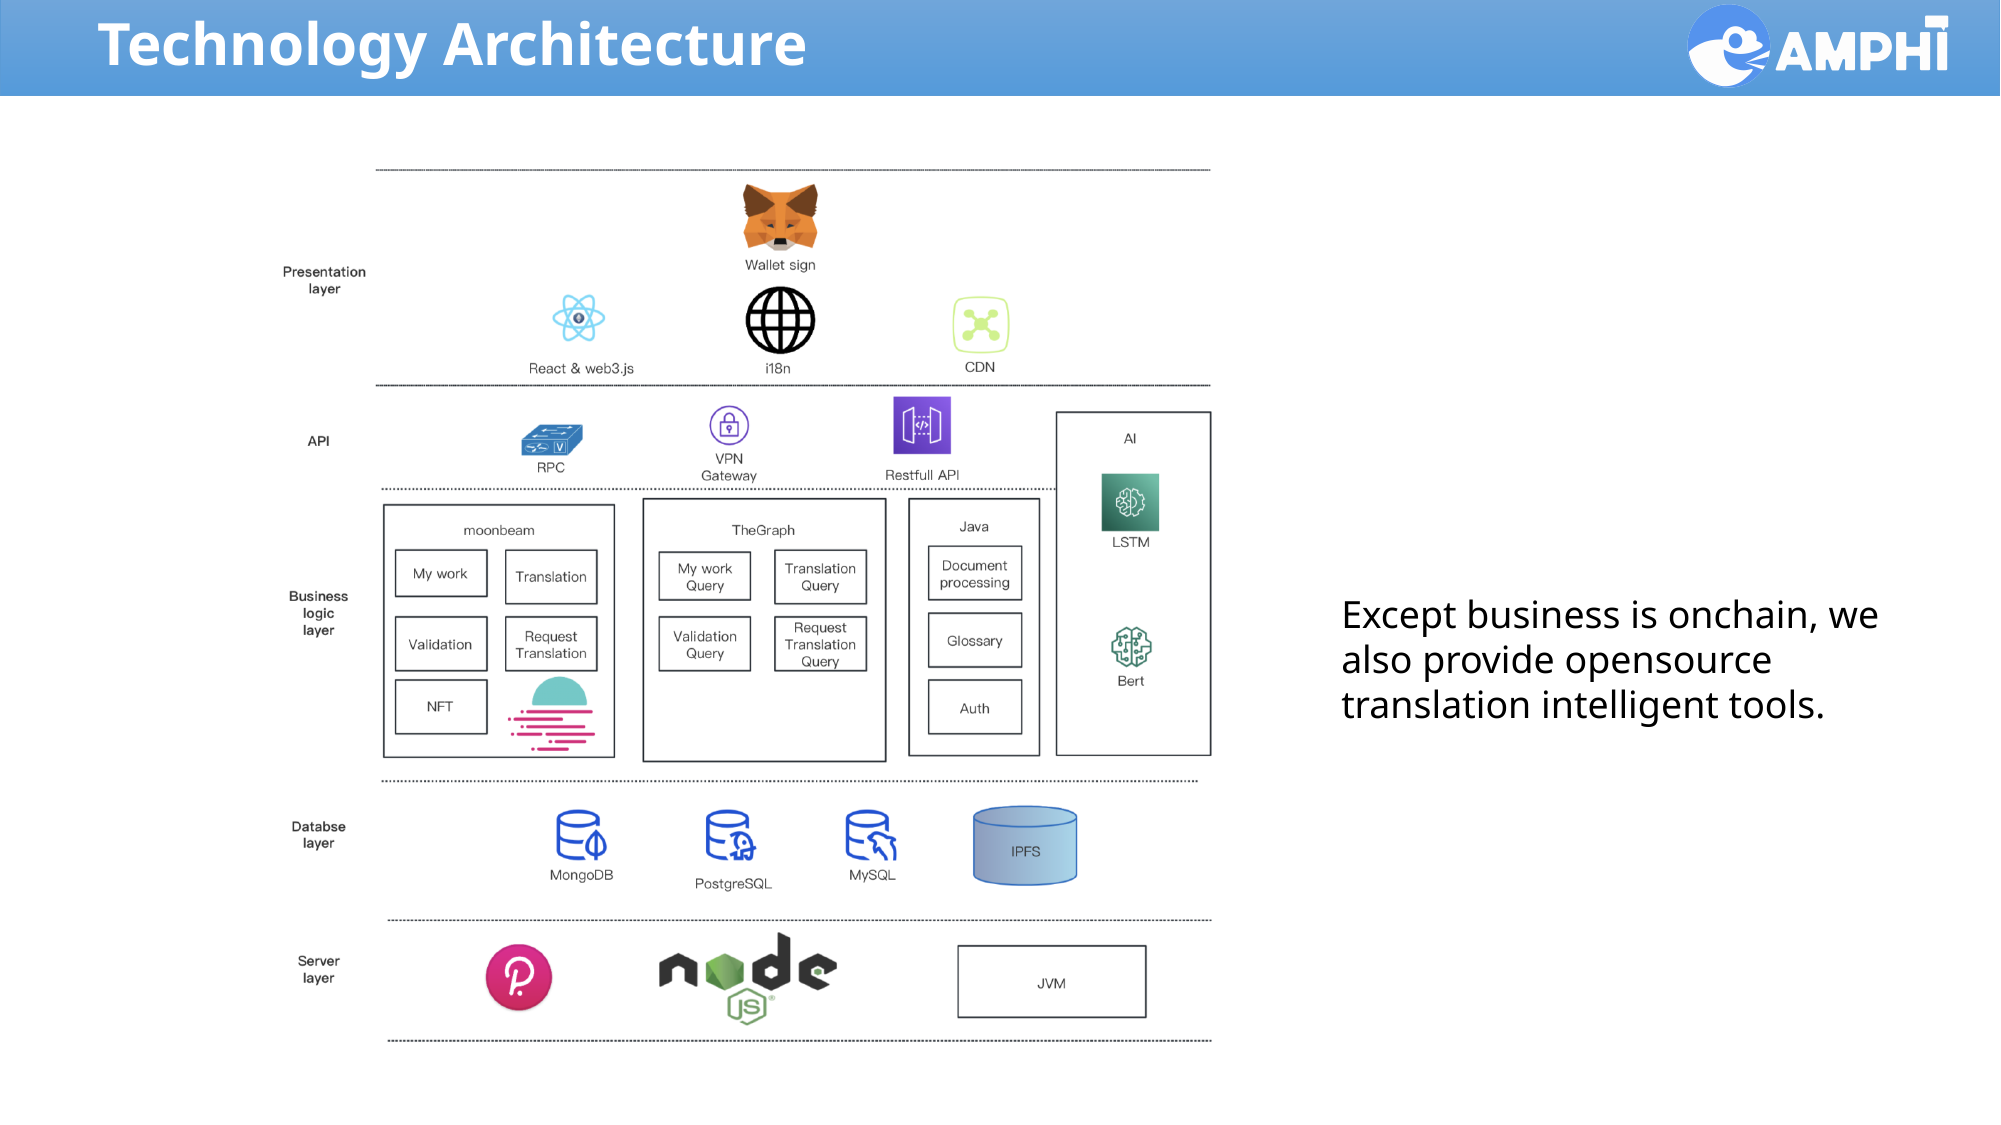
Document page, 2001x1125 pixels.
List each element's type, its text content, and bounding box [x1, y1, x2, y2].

text_box Technology Architecture [82, 0, 823, 85]
picture [1680, 0, 1965, 93]
text_box Except business is onchain, we also provide opensource translation intelligent tools. [1327, 583, 1898, 734]
picture [221, 127, 1327, 1081]
